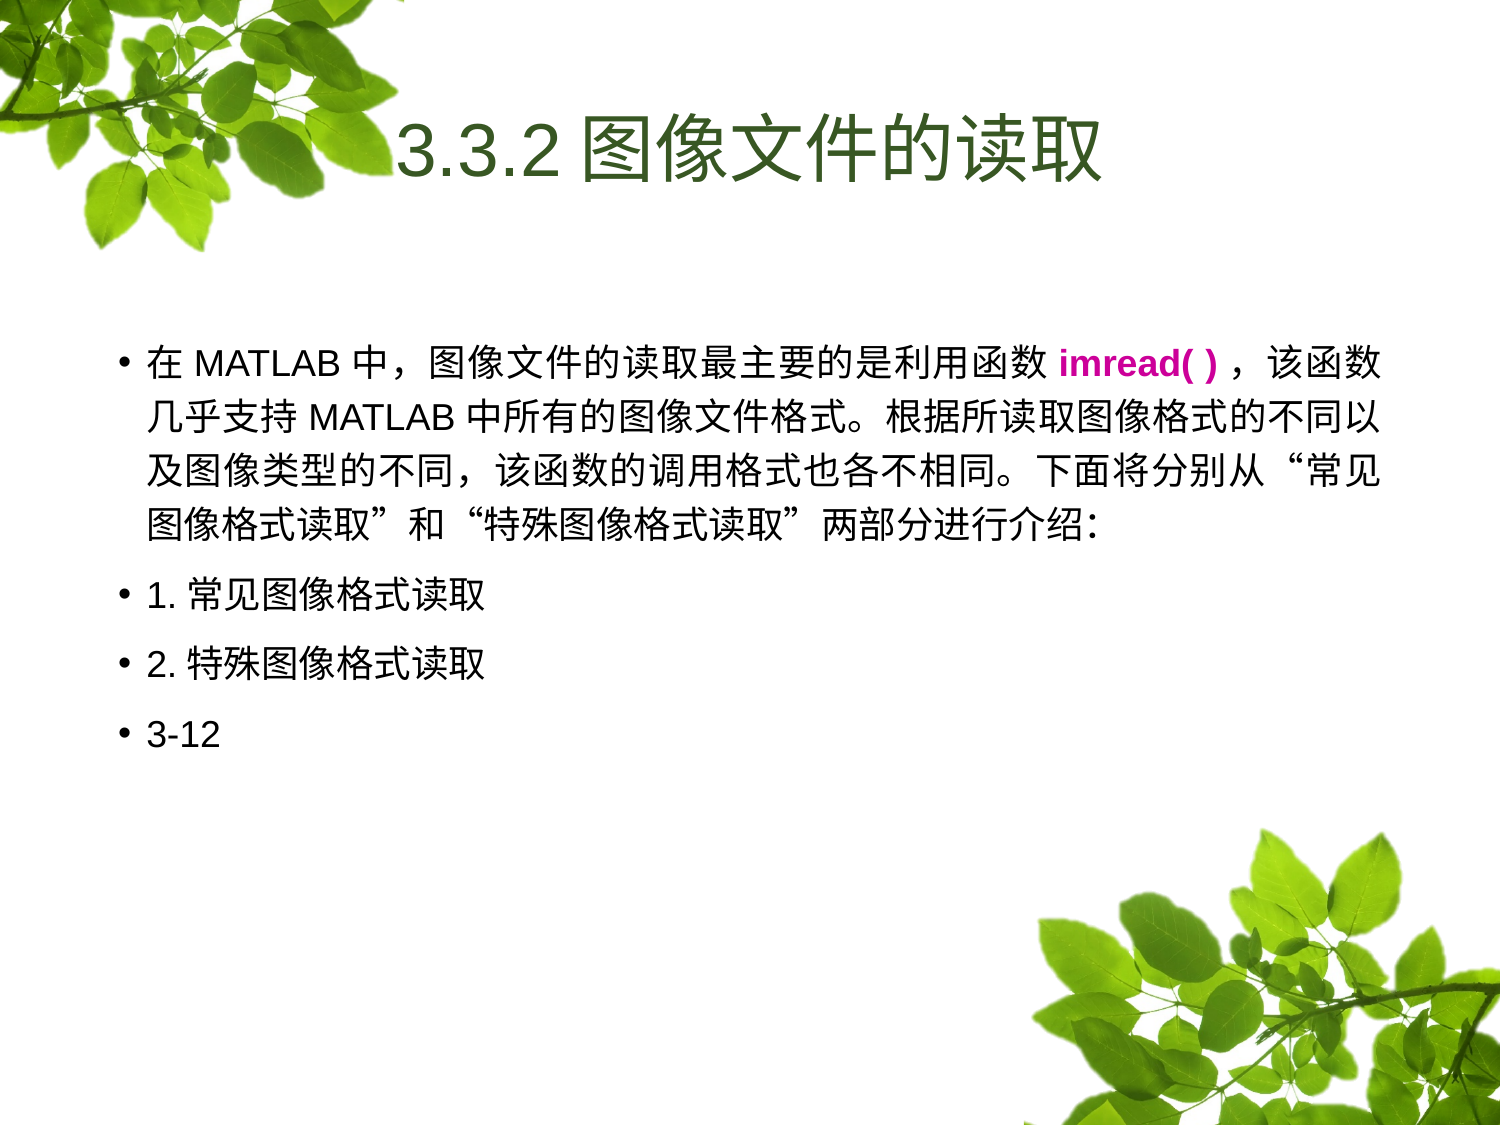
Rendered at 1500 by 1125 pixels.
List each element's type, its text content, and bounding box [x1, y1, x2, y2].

picture [0, 0, 405, 253]
title 3.3.2图像文件的读取 [103, 83, 1397, 301]
list 在MATLAB中，图像文件的读取最主要的是利用函数imread( )，该函数几乎支持MATLAB中所有的图像文件格式。根据所读取图像格式的不同以及图像类型的不同，该函数的调用格式也各不相同。下面将分别从“常见图像格式读取”和“特殊图像格式读取”两部分进行介绍： 1.常见图像格式读取 2.特殊图像格式读取 3-12 [103, 322, 1397, 994]
picture [1023, 827, 1500, 1125]
